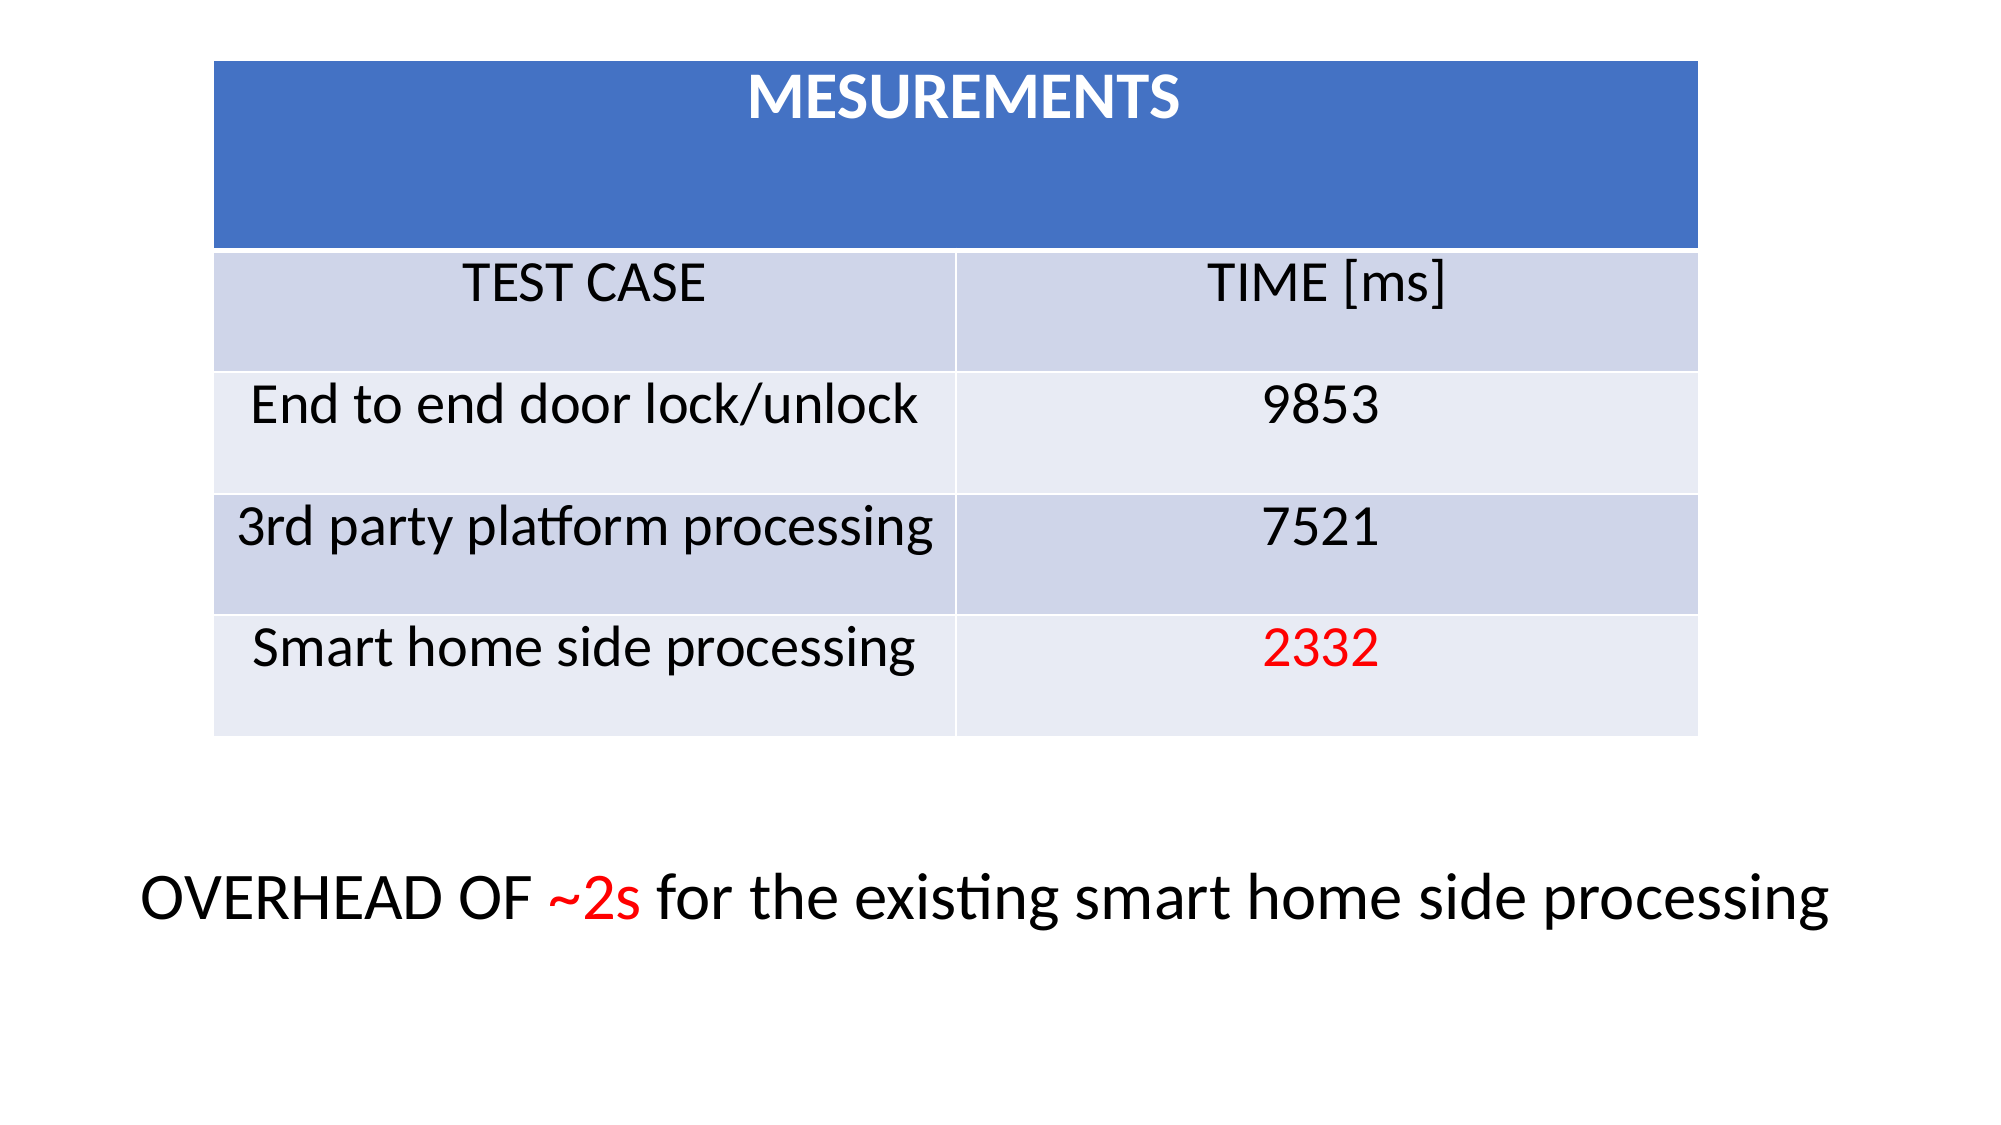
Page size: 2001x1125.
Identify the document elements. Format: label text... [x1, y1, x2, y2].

table_header MESUREMENTS [214, 61, 1698, 248]
table_cell 9853 [957, 373, 1698, 493]
table_cell 7521 [957, 495, 1698, 614]
table_cell 3rd party platform processing [214, 495, 955, 614]
text_box OVERHEAD OF ~2s for the existing smart home side processing [126, 845, 1847, 940]
table_cell TIME [ms] [957, 253, 1698, 371]
table_cell TEST CASE [214, 253, 955, 371]
table_cell End to end door lock/unlock [214, 373, 955, 493]
table_cell 2332 [957, 616, 1698, 736]
table_cell Smart home side processing [214, 616, 955, 736]
